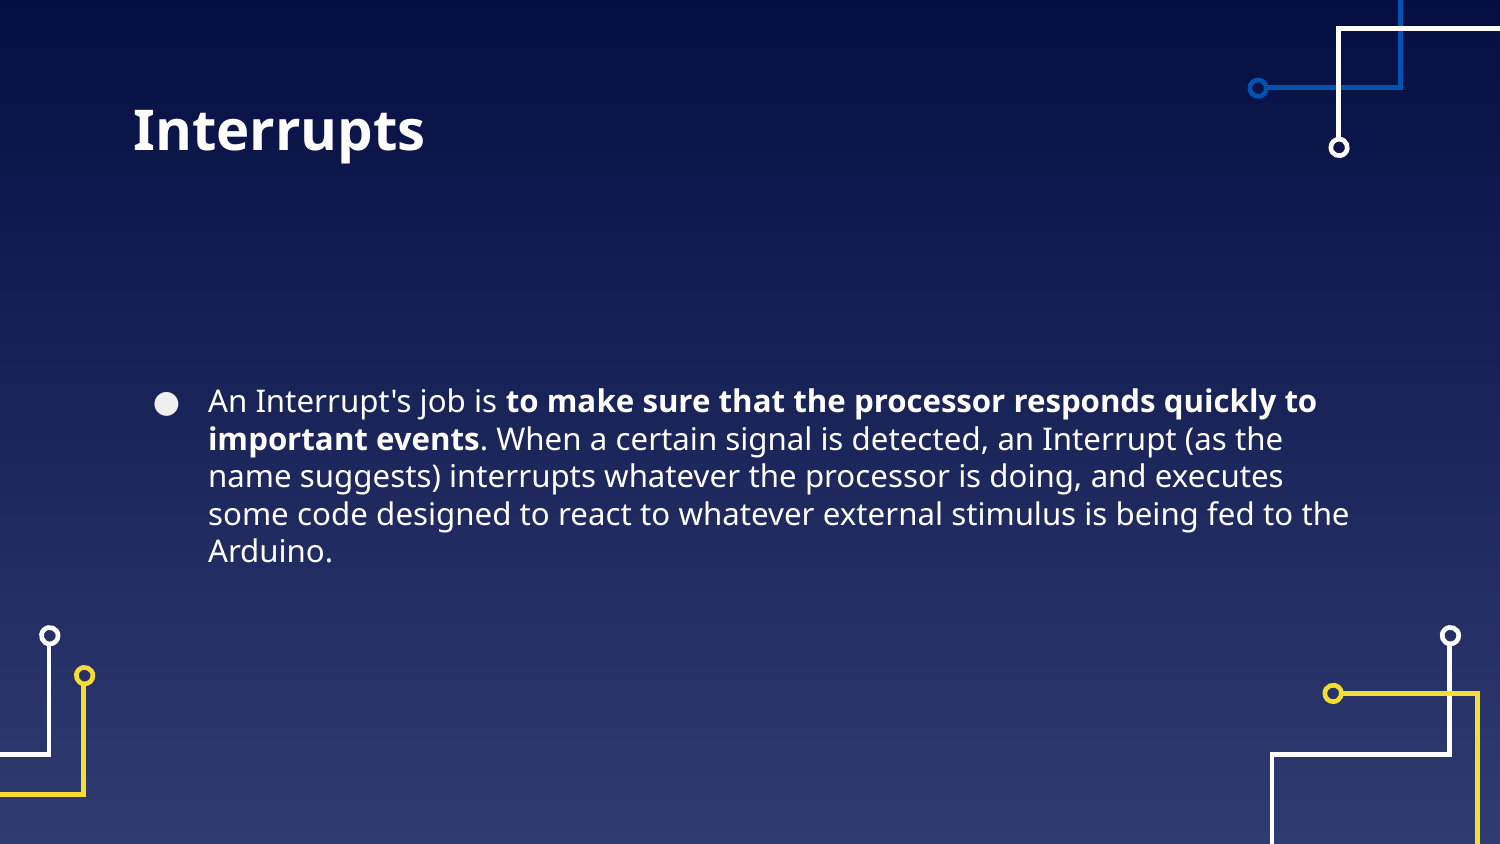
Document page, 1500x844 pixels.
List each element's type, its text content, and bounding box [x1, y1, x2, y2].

title Interrupts [118, 88, 1382, 167]
list An Interrupt's job is to make sure that the processor responds quickly to important events. When a certain signal is detected, an Interrupt (as the name suggests) interrupts whatever the processor is doing, and executes some code designed to react to whatever external stimulus is being fed to the Arduino. [118, 194, 1382, 756]
